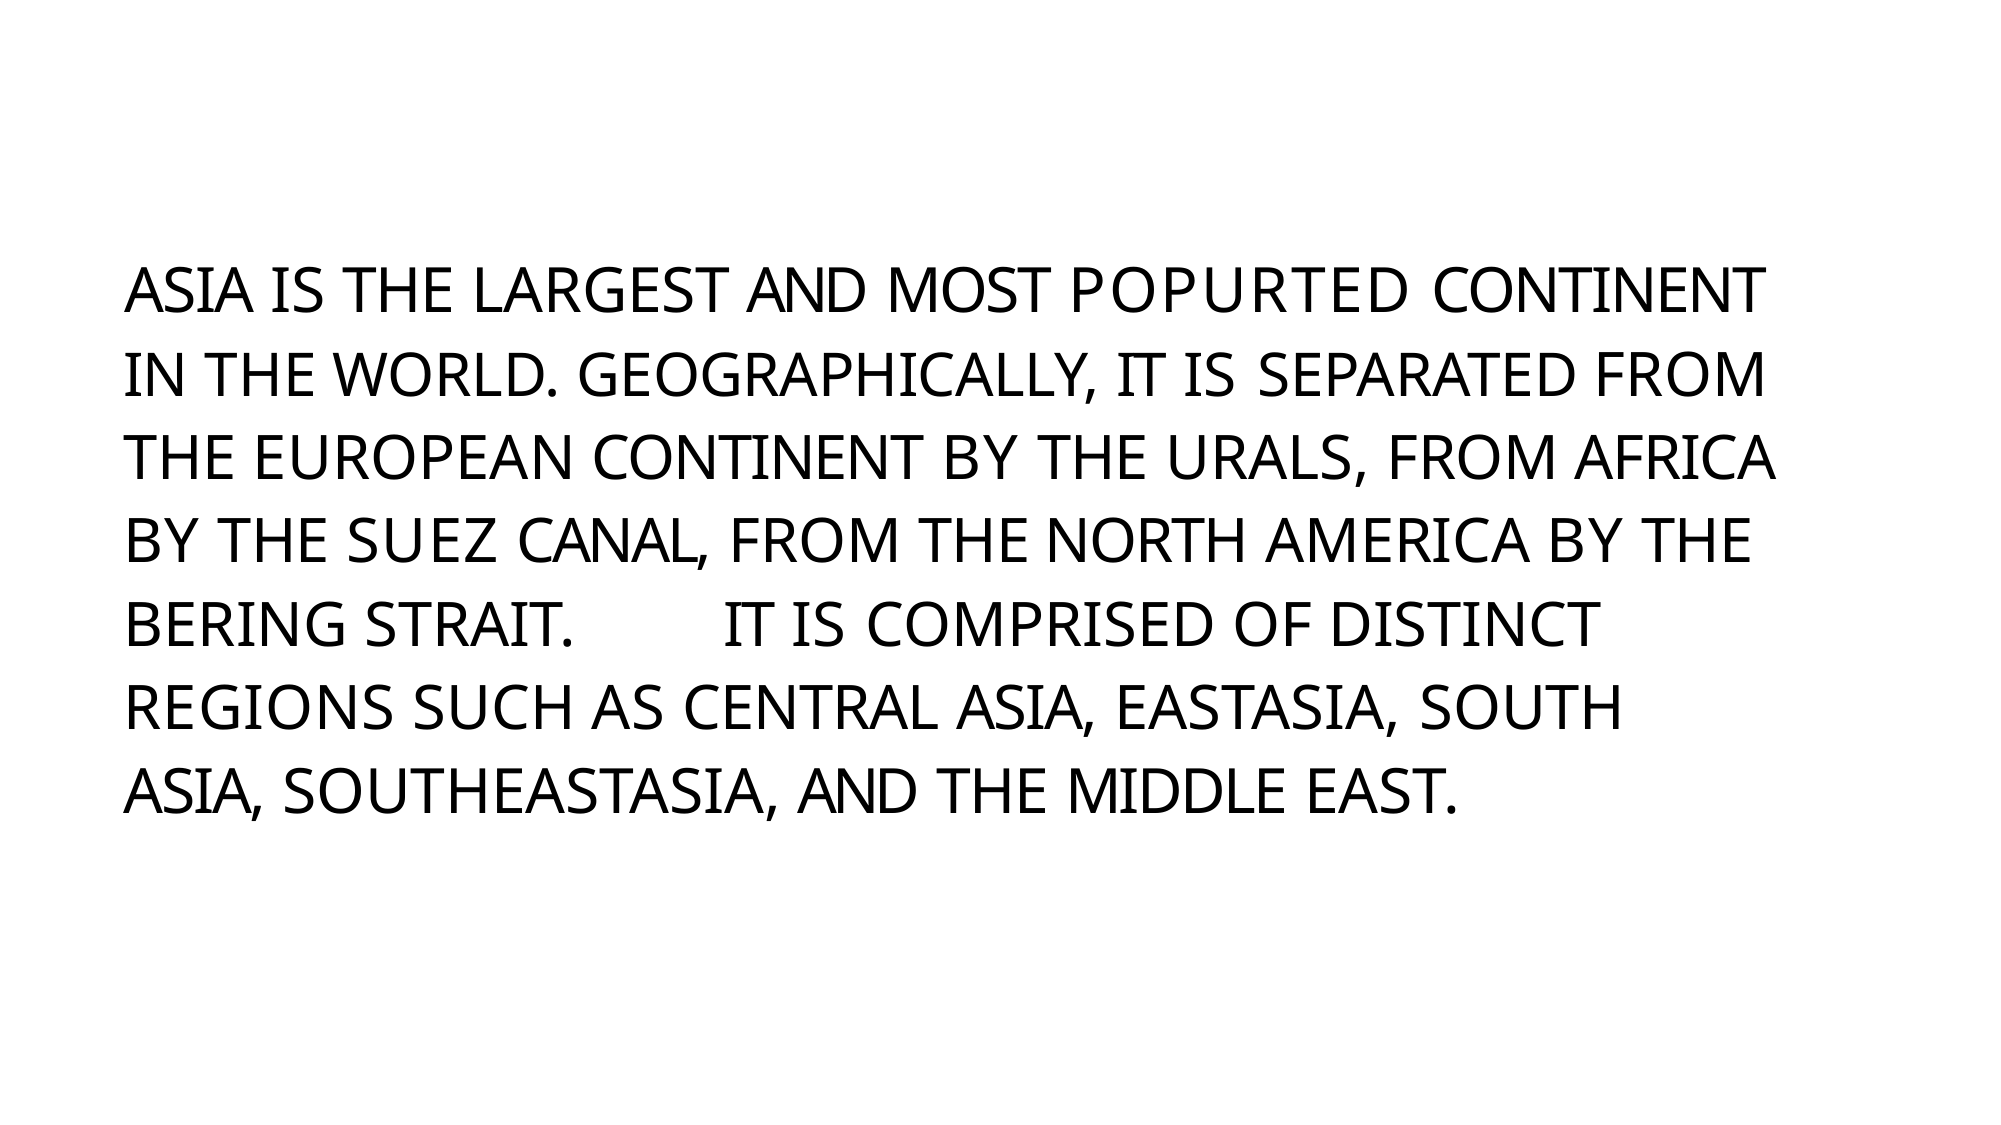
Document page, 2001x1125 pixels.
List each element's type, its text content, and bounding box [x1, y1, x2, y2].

text_box ASIA IS THE LARGEST AND MOST POPURTED CONTINENT IN THE WORLD. GEOGRAPHICALLY, IT IS SEPARATED FROM THE EUROPEAN CONTINENT BY THE URALS, FROM AFRICA BY THE SUEZ CANAL, FROM THE NORTH AMERICA BY THE BERING STRAIT. IT IS COMPRISED OF DISTINCT REGIONS SUCH AS CENTRAL ASIA, EASTASIA, SOUTH ASIA, SOUTHEASTASIA, AND THE MIDDLE EAST. [121, 236, 1781, 827]
